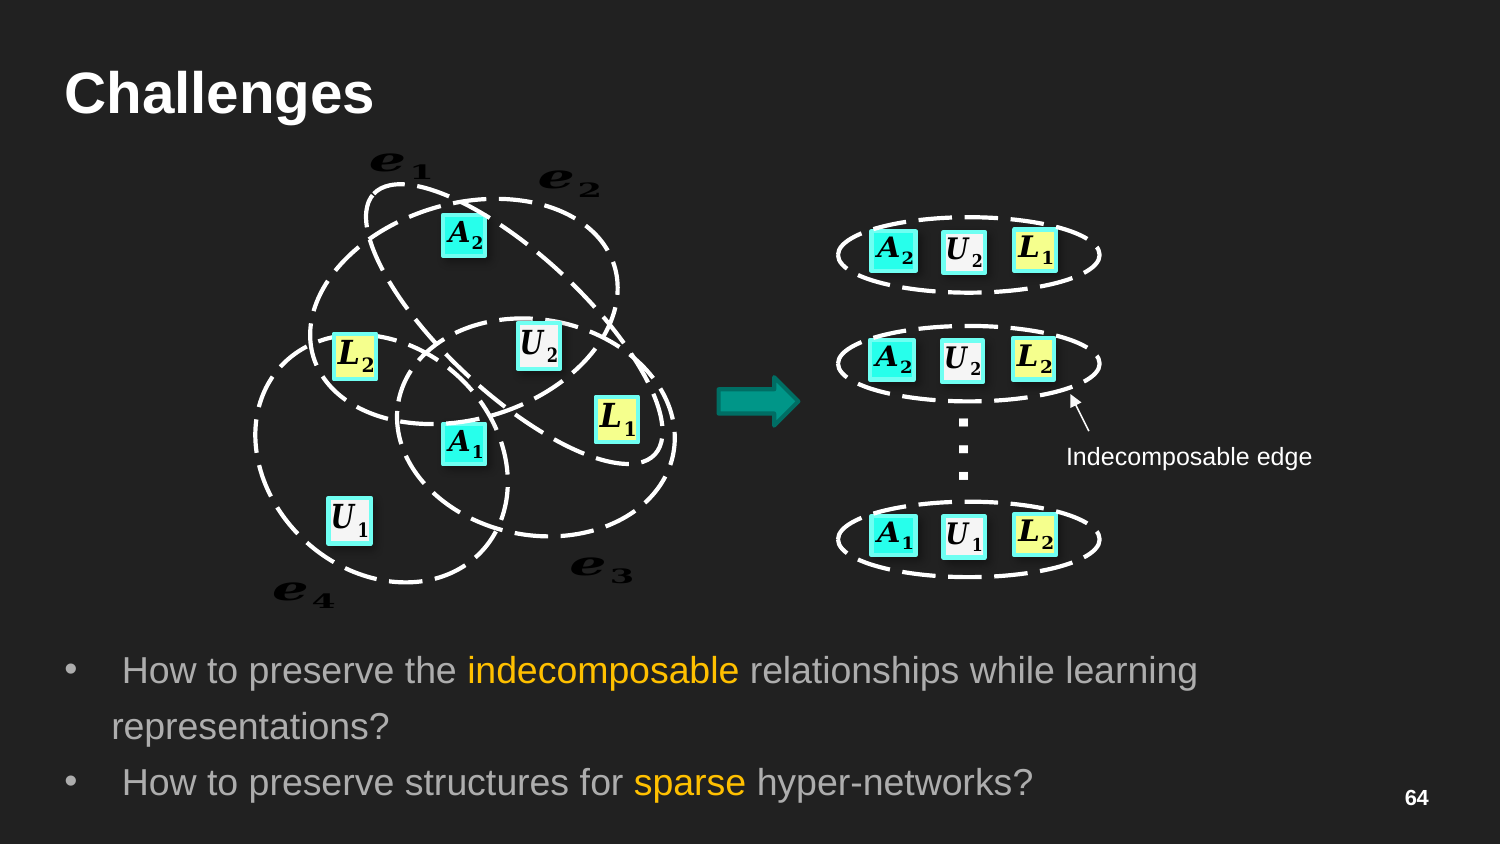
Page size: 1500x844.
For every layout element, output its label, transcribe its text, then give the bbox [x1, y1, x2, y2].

text_box [835, 323, 1102, 403]
slide_number 64 [1389, 764, 1480, 830]
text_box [1070, 393, 1090, 432]
text_box [835, 215, 1102, 295]
text_box [835, 500, 1102, 580]
text_box Indecomposable edge [1051, 433, 1365, 479]
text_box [244, 141, 707, 614]
text_box [716, 375, 801, 428]
text_box … [936, 396, 1050, 504]
title Challenges [49, 40, 1448, 135]
text_box How to preserve the indecomposable relationships while learning representations? How to preserve structures for sparse hyper-networks? [49, 627, 1426, 811]
